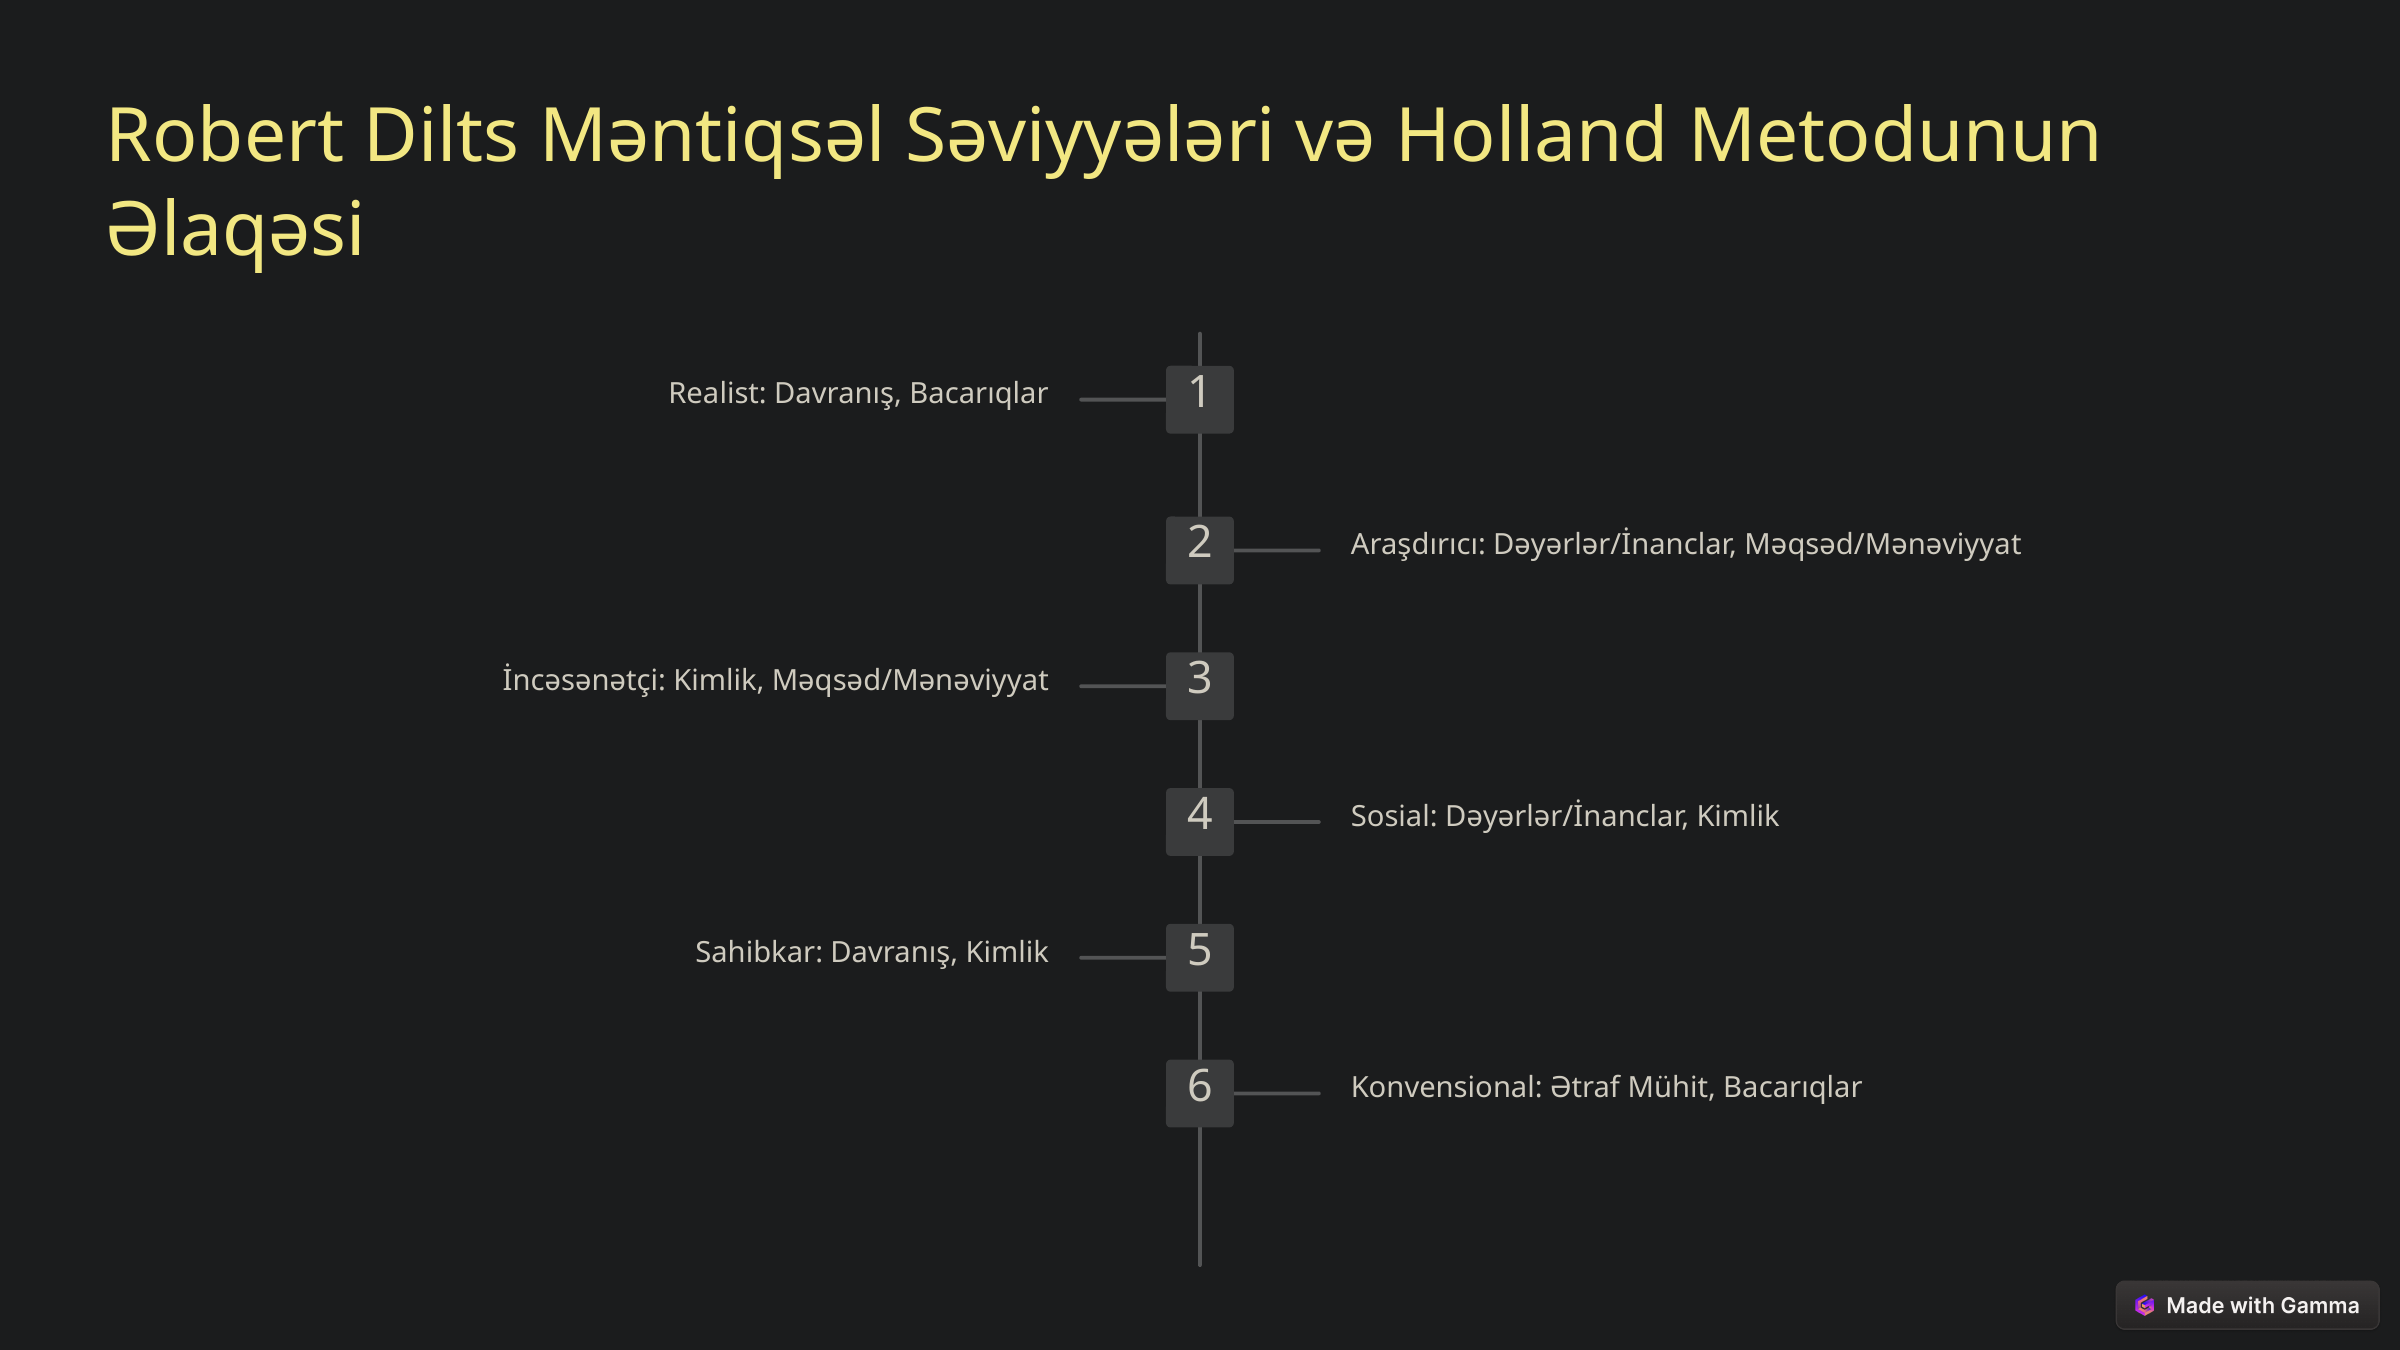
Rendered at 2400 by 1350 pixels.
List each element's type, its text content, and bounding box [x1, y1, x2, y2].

text_box İncəsənətçi: Kimlik, Məqsəd/Mənəviyyat [105, 648, 1050, 697]
text_box 6 [1177, 1065, 1223, 1122]
text_box [1079, 955, 1166, 960]
text_box Sahibkar: Davranış, Kimlik [105, 920, 1050, 969]
text_box [1198, 856, 1202, 923]
text_box [1234, 548, 1321, 553]
text_box [1198, 721, 1202, 788]
text_box [1165, 652, 1234, 721]
text_box [1165, 365, 1234, 434]
text_box 4 [1177, 793, 1223, 851]
text_box Araşdırıcı: Dəyərlər/İnanclar, Məqsəd/Mənəviyyat [1350, 512, 2295, 562]
text_box Robert Dilts Məntiqsəl Səviyyələri və Holland Metodunun Əlaqəsi [105, 82, 2295, 272]
text_box [1165, 516, 1234, 585]
text_box [1198, 331, 1202, 365]
text_box 5 [1177, 929, 1223, 986]
text_box 2 [1177, 522, 1223, 579]
text_box [1198, 434, 1202, 516]
text_box [1165, 788, 1234, 856]
text_box Realist: Davranış, Bacarıqlar [105, 361, 1050, 411]
text_box [1198, 585, 1202, 652]
text_box Sosial: Dəyərlər/İnanclar, Kimlik [1350, 784, 2295, 833]
picture [2106, 1271, 2389, 1339]
text_box [1198, 1128, 1202, 1267]
text_box 1 [1177, 371, 1223, 428]
text_box [1234, 1091, 1321, 1096]
text_box [1165, 923, 1234, 992]
text_box [1079, 397, 1166, 402]
text_box 3 [1177, 657, 1223, 715]
text_box Konvensional: Ətraf Mühit, Bacarıqlar [1350, 1055, 2295, 1105]
text_box [1165, 1059, 1234, 1128]
text_box [1198, 992, 1202, 1059]
text_box [1234, 820, 1321, 824]
text_box [1079, 684, 1166, 689]
